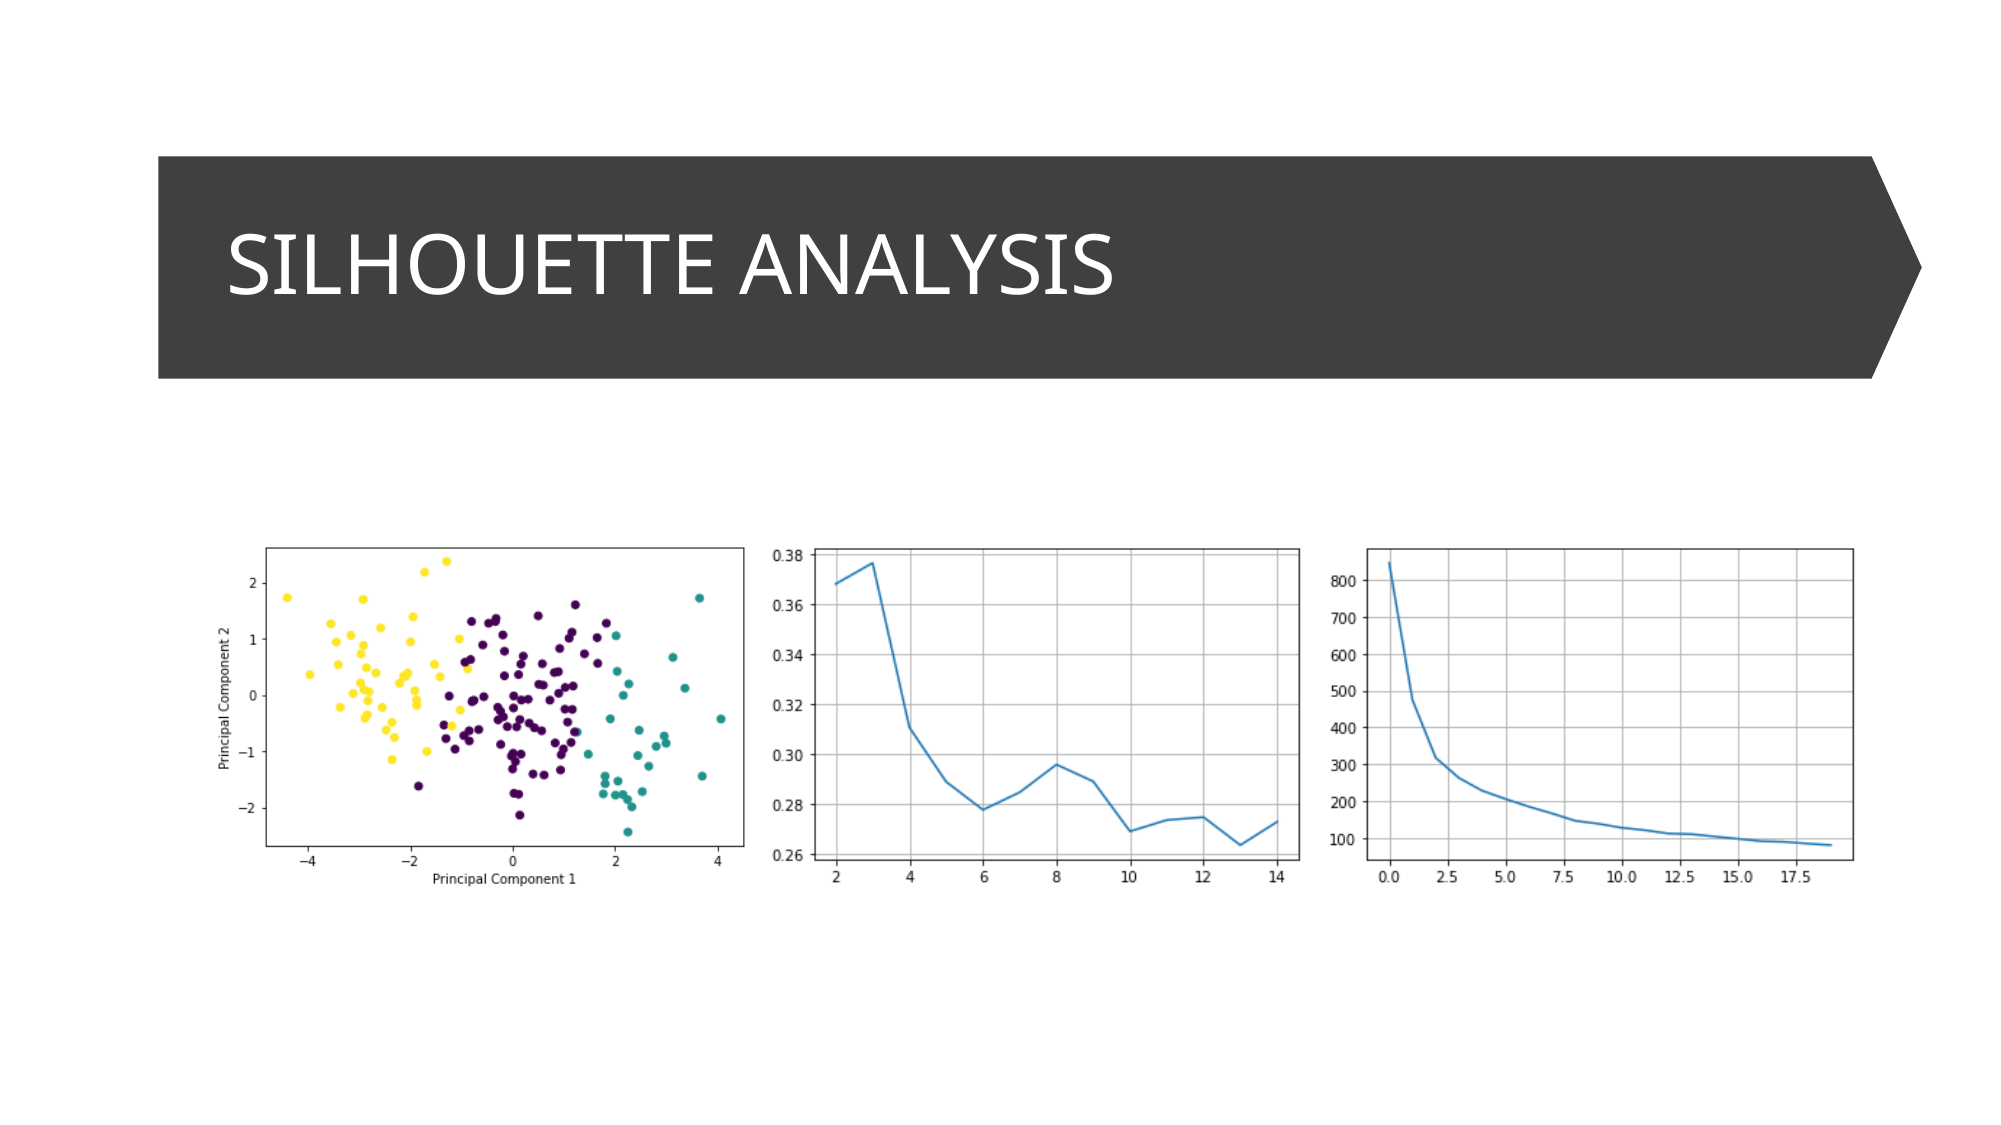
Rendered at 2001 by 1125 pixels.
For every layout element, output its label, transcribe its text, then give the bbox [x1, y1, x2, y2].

picture [1319, 540, 1863, 894]
text_box [157, 155, 1923, 380]
title SILHOUETTE ANALYSIS [211, 197, 1856, 339]
picture [211, 540, 751, 894]
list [761, 540, 1308, 894]
